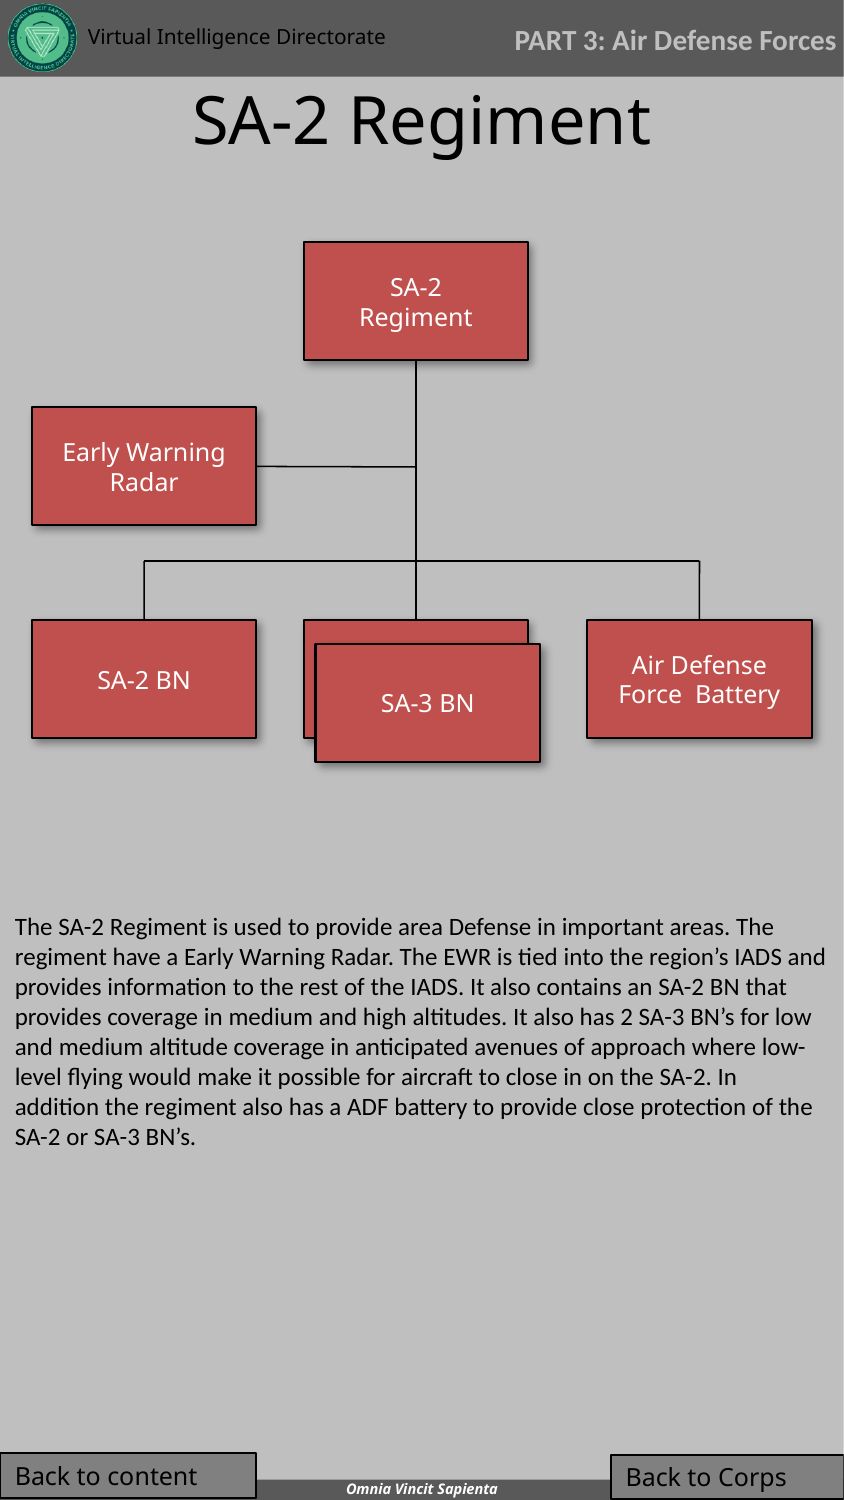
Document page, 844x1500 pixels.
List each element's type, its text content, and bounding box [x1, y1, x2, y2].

title SA-2 Regiment [0, 76, 844, 160]
text_box SA-2 Regiment [302, 240, 530, 362]
text_box SA-2 BN [30, 618, 258, 740]
text_box PART 3: Air Defense Forces [488, 0, 844, 77]
text_box Back to Corps [610, 1454, 844, 1500]
text_box The SA-2 Regiment is used to provide area Defense in important areas. The regiment have a Early Warning Radar. The EWR is tied into the region’s IADS and provides information to the rest of the IADS. It also contains an SA-2 BN that provides coverage in medium and high altitudes. It also has 2 SA-3 BN’s for low and medium altitude coverage in anticipated avenues of approach where low-level flying would make it possible for aircraft to close in on the SA-2. In addition the regiment also has a ADF battery to provide close protection of the SA-2 or SA-3 BN’s. [0, 903, 844, 1218]
picture [1, 1, 82, 74]
text_box Air Defense Force Battery [585, 618, 814, 740]
text_box Back to content [0, 1453, 257, 1498]
text_box Early Warning Radar [30, 405, 258, 528]
text_box SA-3 BN [302, 618, 530, 740]
text_box SA-3 BN [313, 642, 542, 764]
